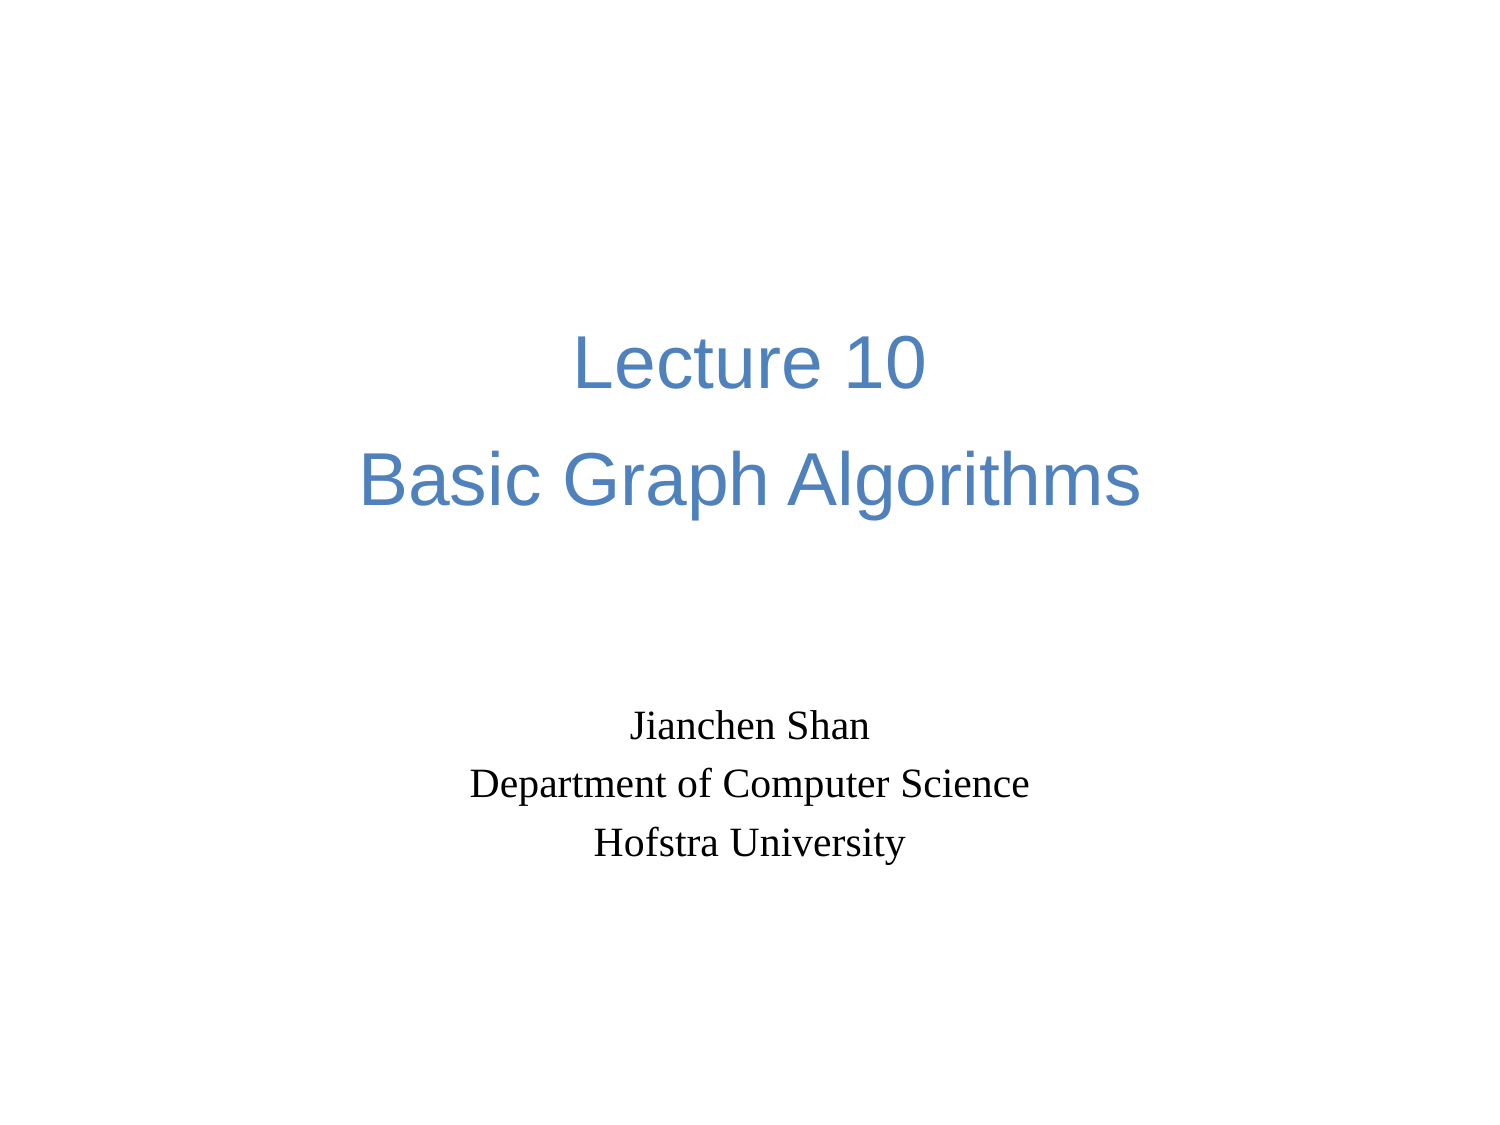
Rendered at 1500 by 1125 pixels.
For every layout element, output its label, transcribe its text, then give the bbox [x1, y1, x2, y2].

title Lecture 10 Basic Graph Algorithms [97, 188, 1403, 619]
subtitle Jianchen Shan Department of Computer Science Hofstra University [225, 637, 1275, 925]
